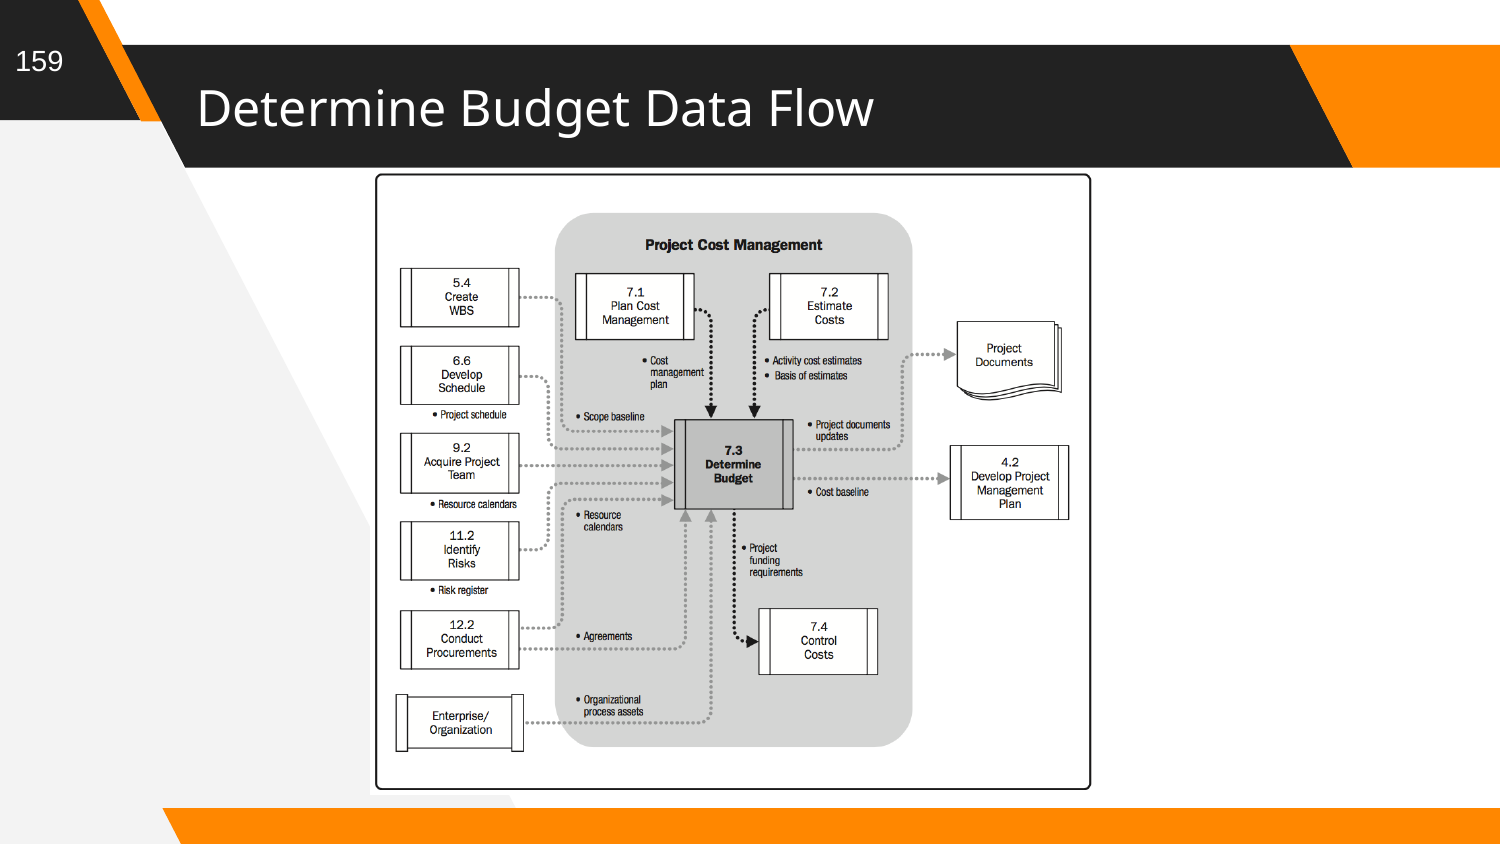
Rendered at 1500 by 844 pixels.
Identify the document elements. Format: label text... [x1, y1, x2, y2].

picture [370, 167, 1096, 795]
title Determine Budget Data Flow [181, 45, 1285, 169]
slide_number 159 [0, 0, 98, 121]
